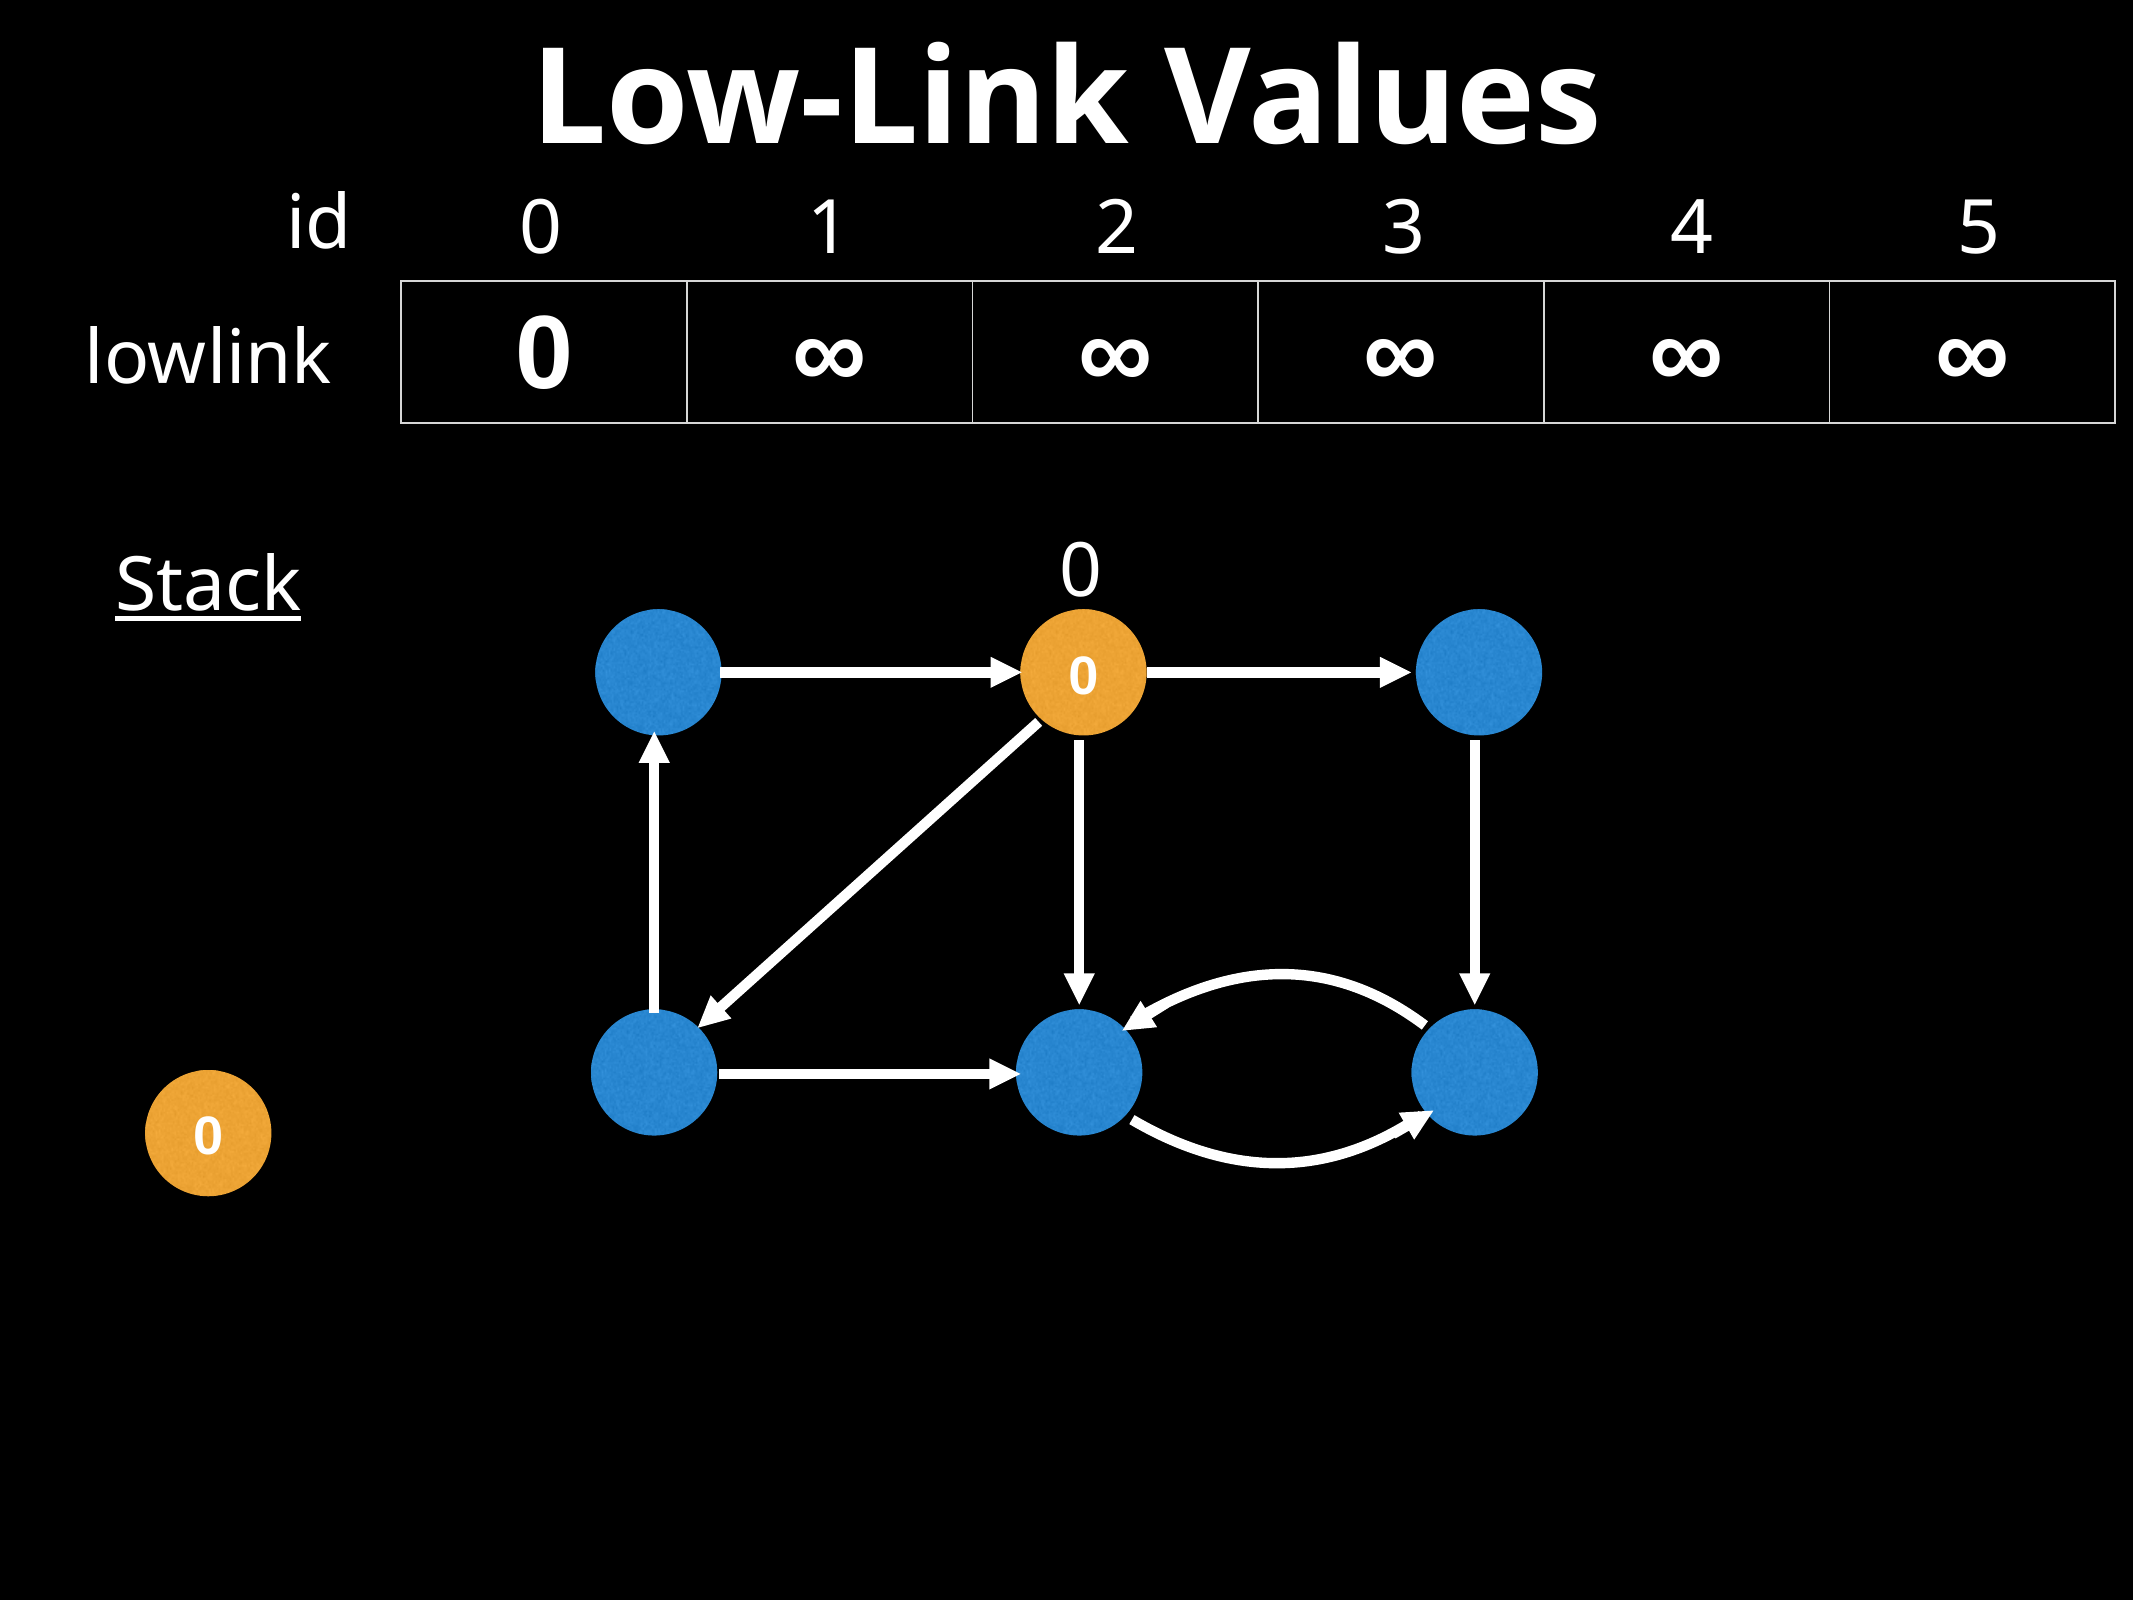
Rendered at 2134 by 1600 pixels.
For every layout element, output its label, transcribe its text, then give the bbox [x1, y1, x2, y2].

text_box 0 [145, 1070, 272, 1197]
table_header ∞ [1830, 282, 2114, 422]
text_box id [277, 165, 360, 273]
text_box 4 [1661, 169, 1722, 277]
text_box 5 [1949, 169, 2009, 277]
table_header 0 [402, 282, 686, 422]
text_box Low-Link Values [73, 1, 2060, 179]
text_box 0 [1051, 513, 1112, 609]
text_box 1 [799, 169, 860, 277]
table_header ∞ [688, 282, 972, 422]
table_header ∞ [1545, 282, 1829, 422]
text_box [590, 609, 1543, 1164]
table_header ∞ [1259, 282, 1543, 422]
table_header ∞ [973, 282, 1257, 422]
text_box 2 [1086, 169, 1147, 277]
text_box 0 [511, 169, 572, 277]
text_box Stack [106, 527, 310, 634]
text_box 3 [1374, 169, 1434, 277]
text_box lowlink [76, 300, 341, 408]
